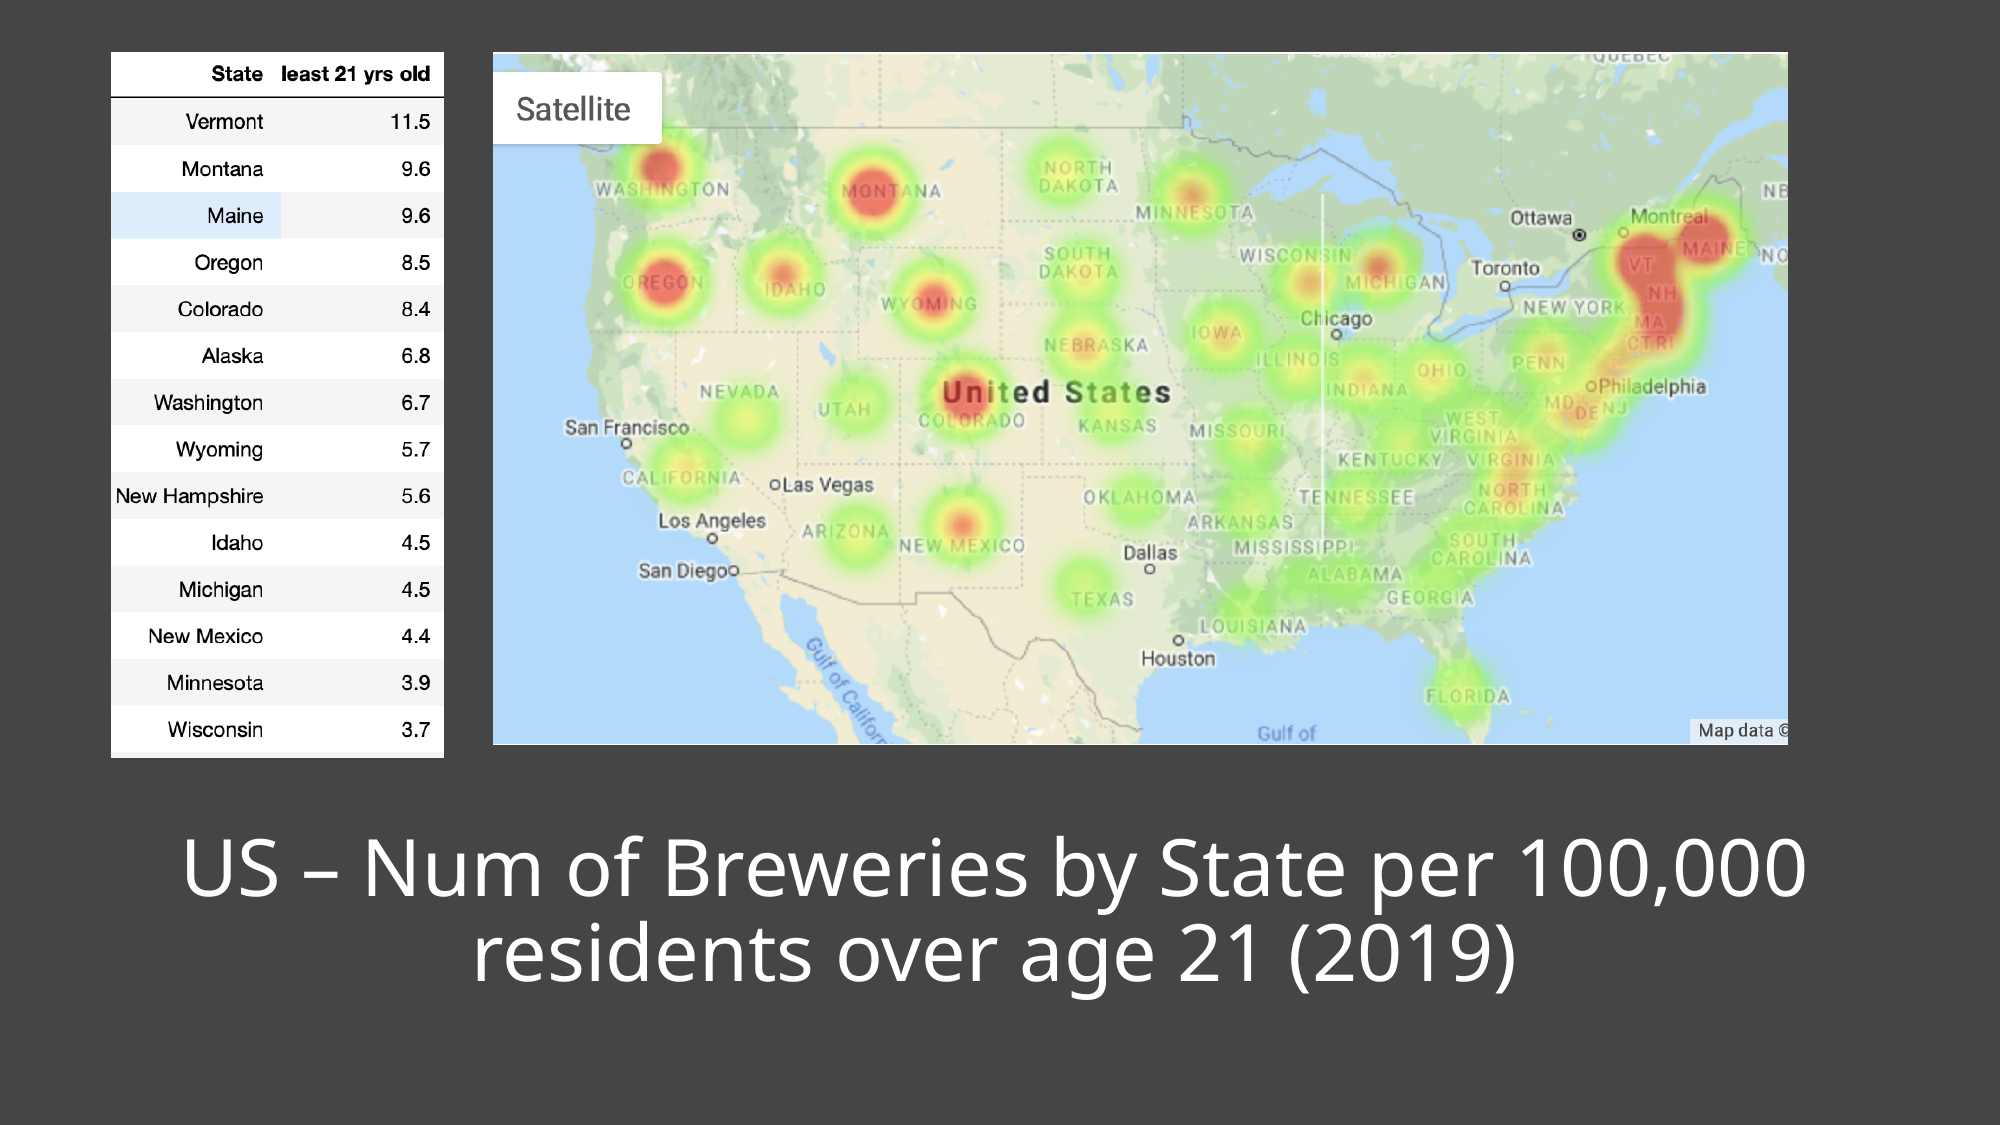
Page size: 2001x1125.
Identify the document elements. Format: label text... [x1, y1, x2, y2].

picture [493, 52, 1788, 746]
picture [111, 52, 444, 758]
title US – Num of Breweries by State per 100,000 residents over age 21 (2019) [111, 808, 1878, 1007]
